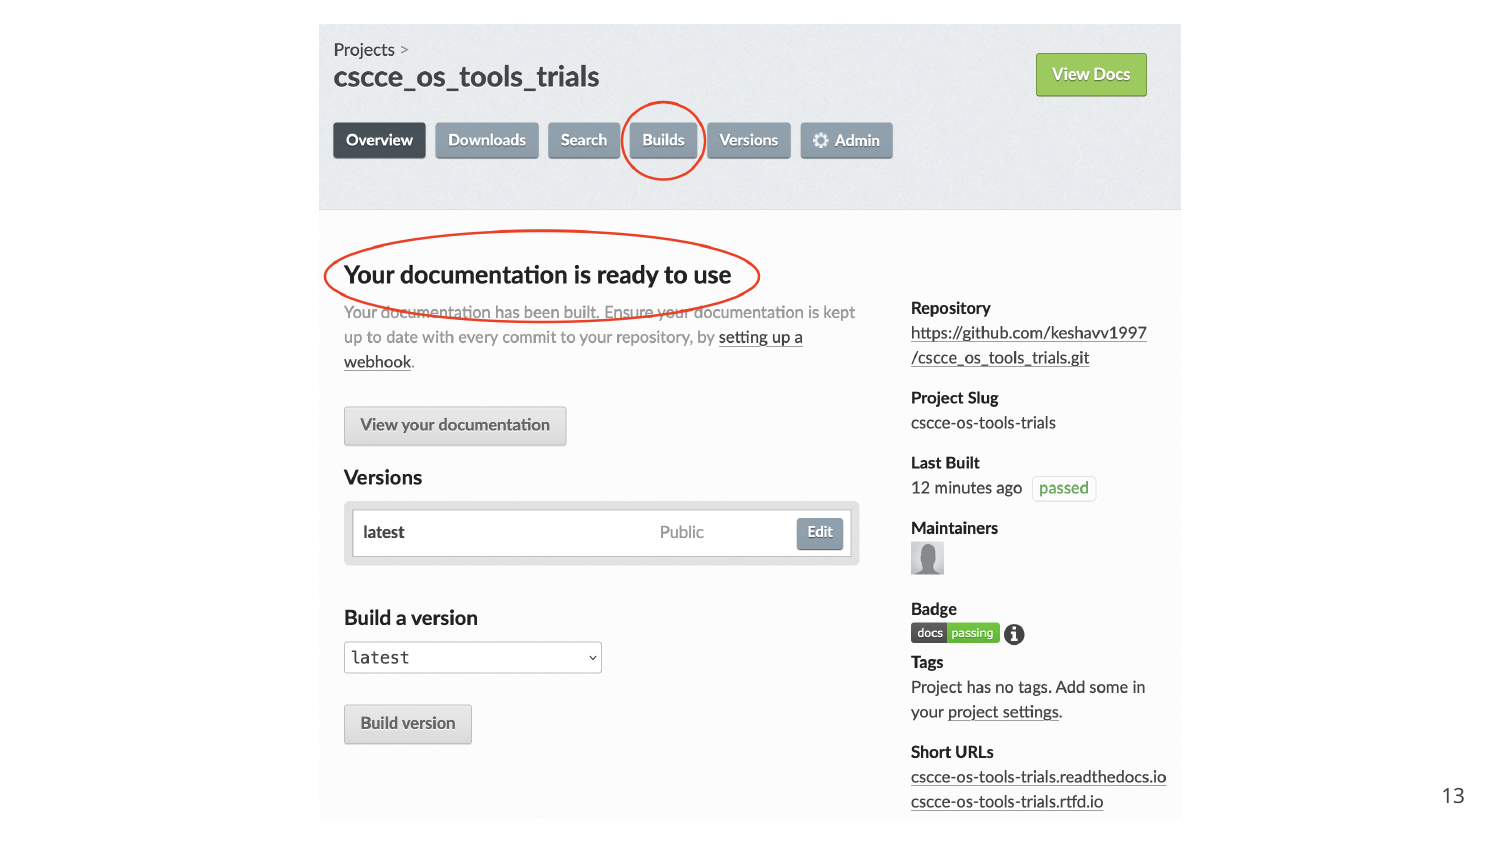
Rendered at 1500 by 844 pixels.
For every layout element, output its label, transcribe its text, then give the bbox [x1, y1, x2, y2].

picture [318, 24, 1182, 819]
slide_number ‹#› [1389, 764, 1480, 830]
